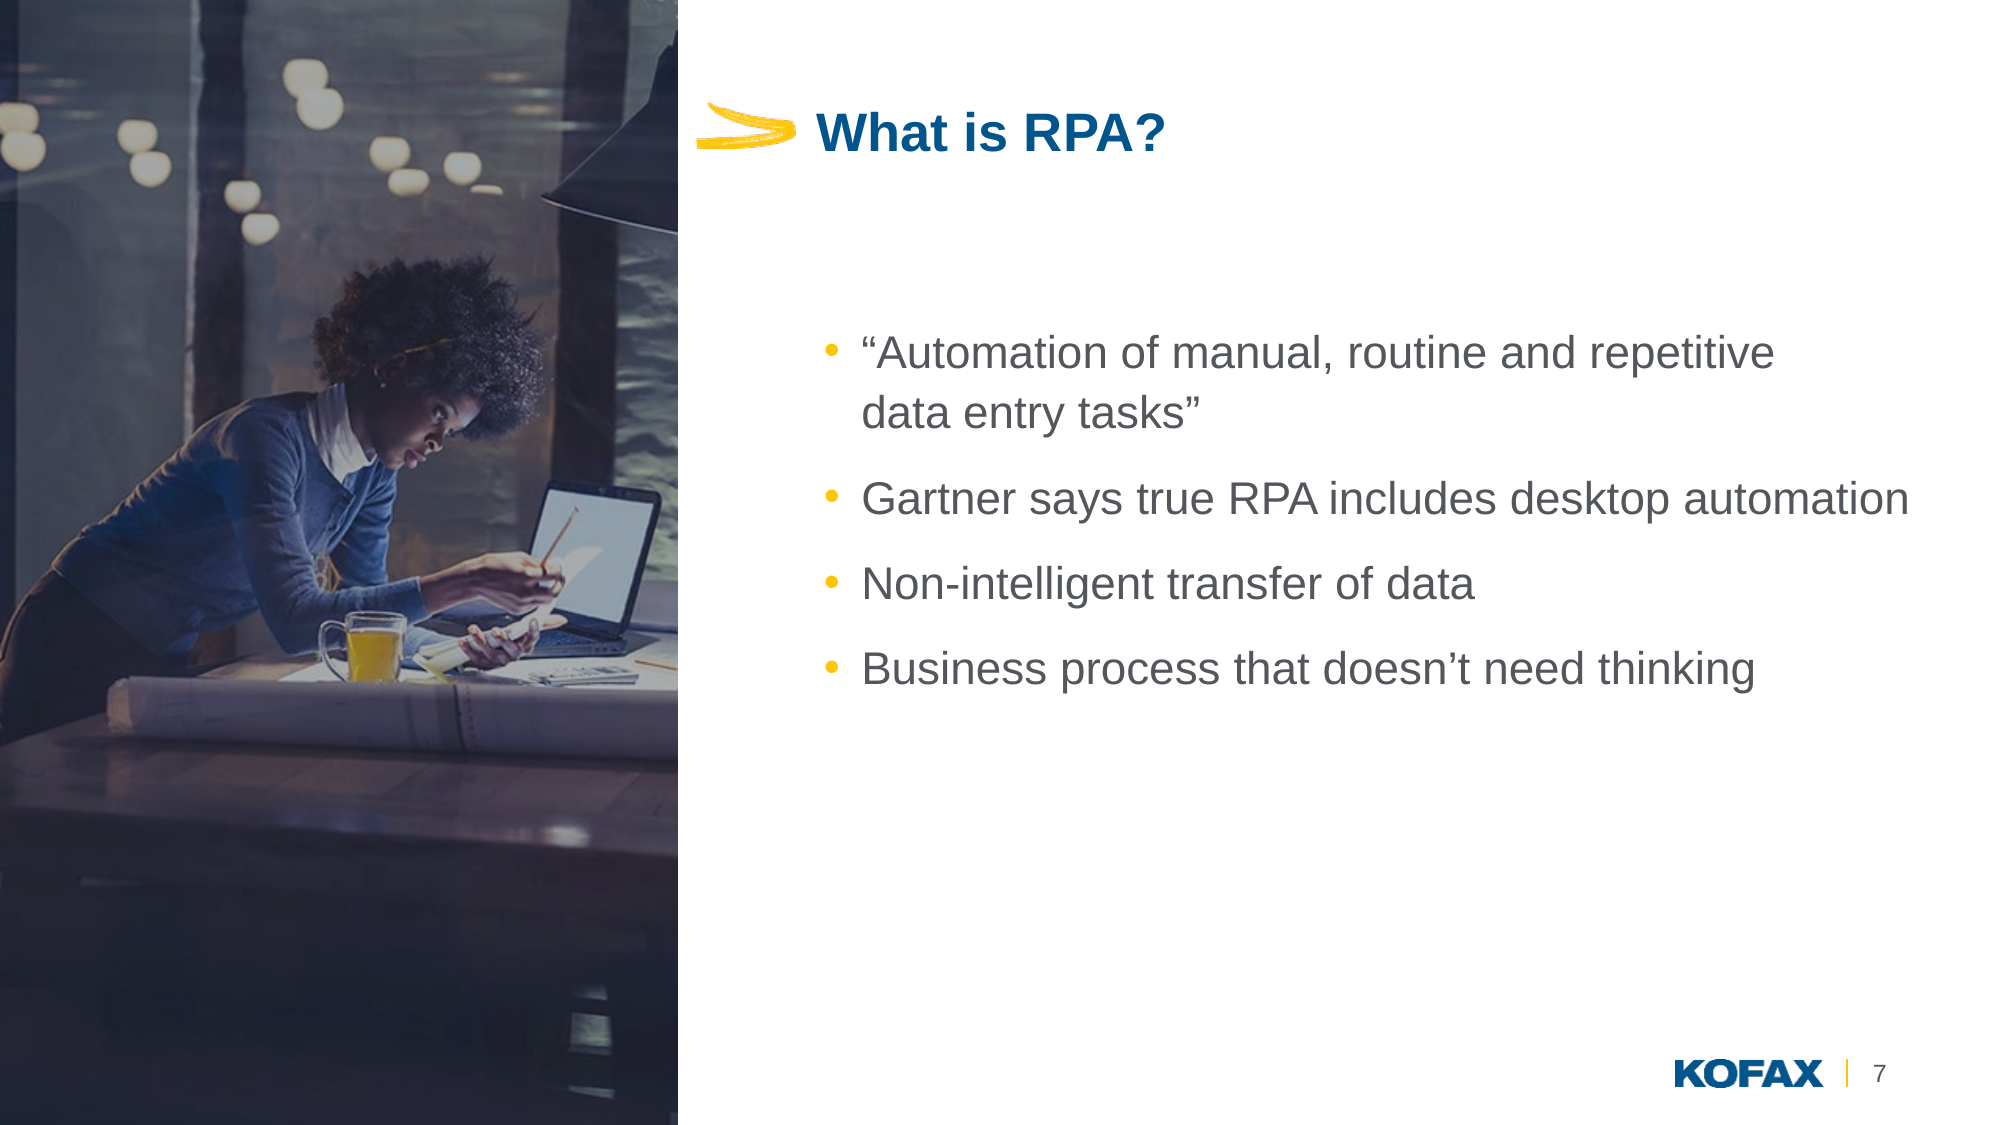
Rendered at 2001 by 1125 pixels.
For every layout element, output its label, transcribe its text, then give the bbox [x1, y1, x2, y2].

title What is RPA? [801, 97, 1934, 283]
picture [696, 102, 796, 149]
picture [1675, 1059, 1824, 1088]
picture [0, 0, 678, 1125]
list “Automation of manual, routine and repetitive data entry tasks” Gartner says true RPA includes desktop automation Non-intelligent transfer of data Business process that doesn’t need thinking [801, 309, 1934, 1043]
slide_number 7 [1857, 1042, 1959, 1103]
